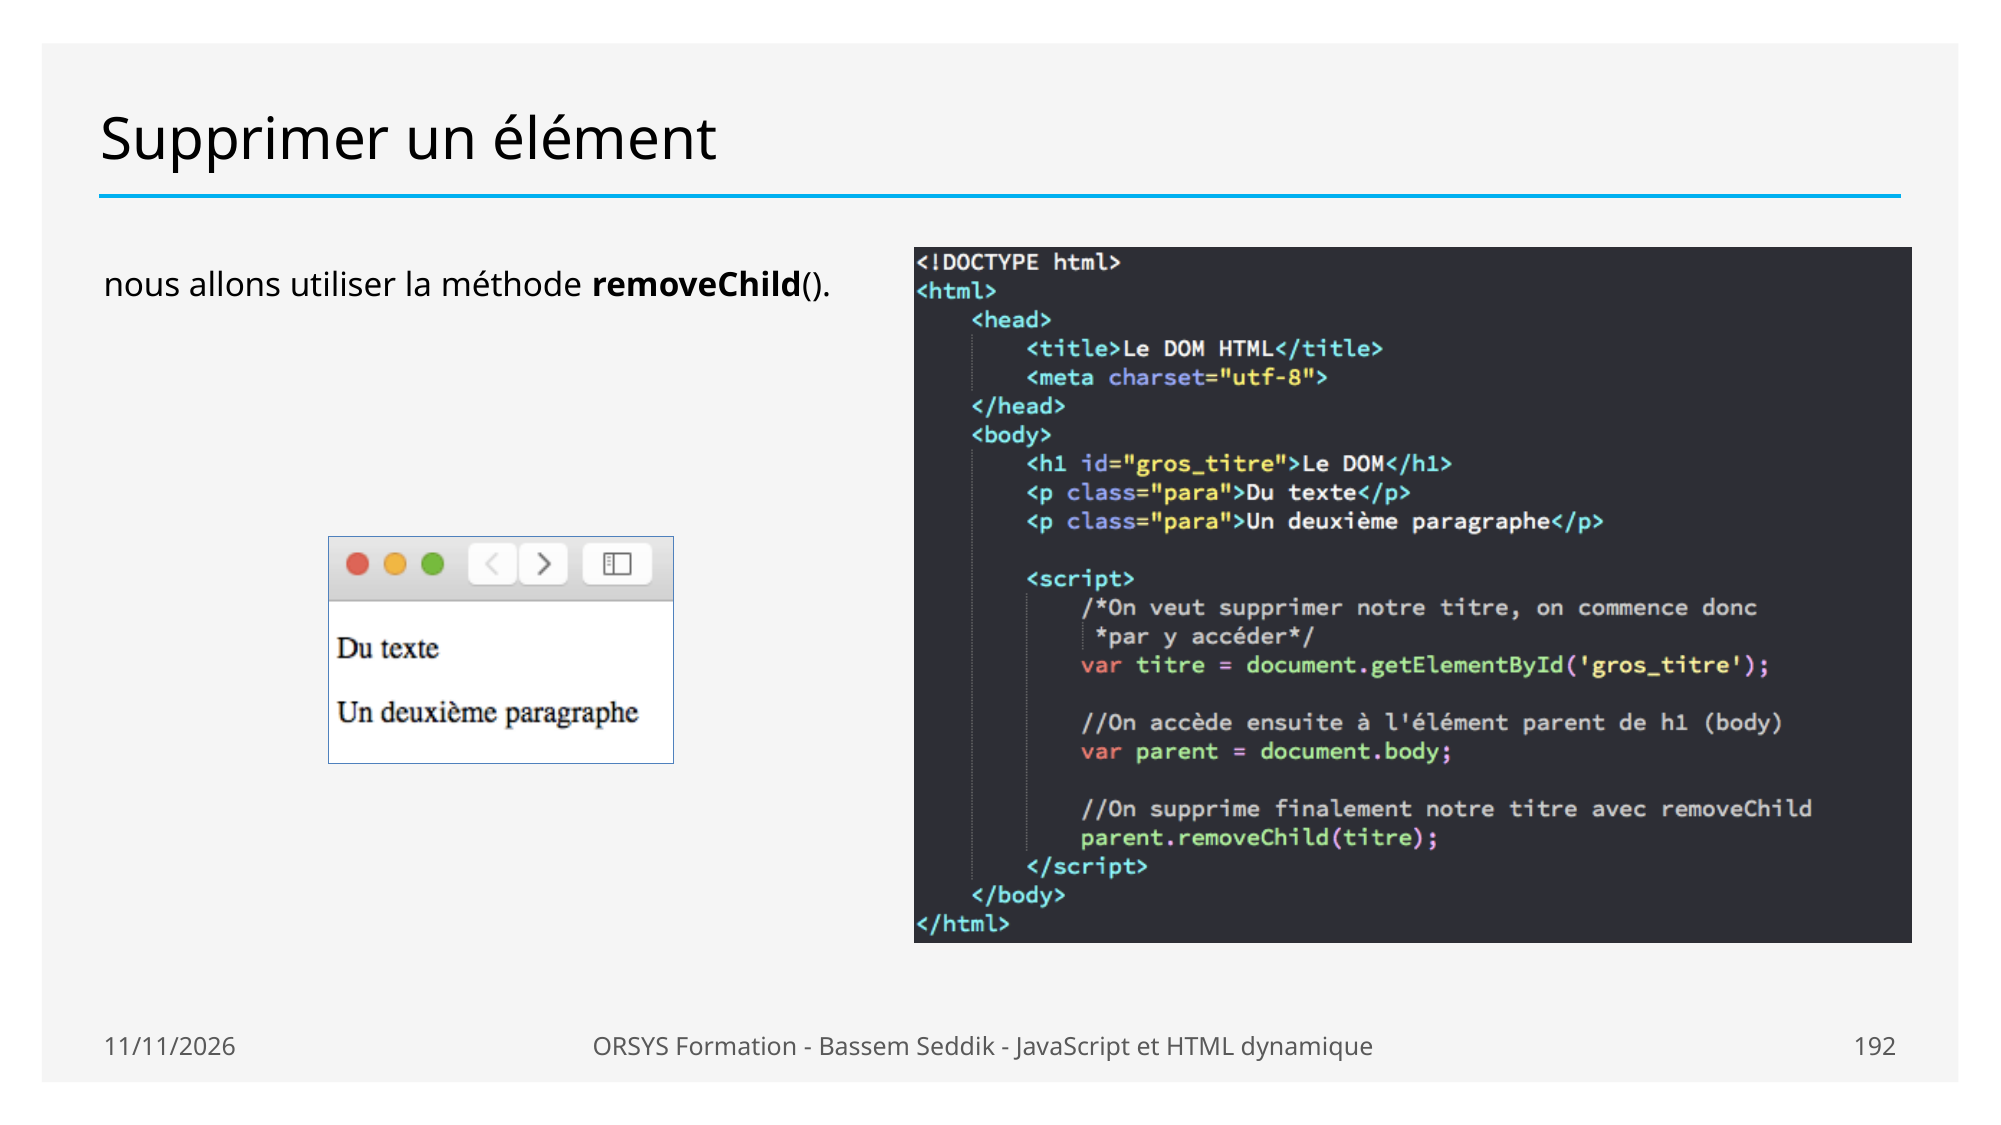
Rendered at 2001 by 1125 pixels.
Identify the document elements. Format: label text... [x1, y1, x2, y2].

footer ORSYS Formation - Bassem Seddik - JavaScript et HTML dynamique [340, 1017, 1626, 1078]
title Supprimer un élément [85, 73, 1888, 179]
list nous allons utiliser la méthode removeChild(). [88, 235, 1627, 982]
picture [914, 247, 1912, 943]
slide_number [88, 1017, 340, 1078]
picture [328, 536, 675, 764]
slide_number 192 [1626, 1017, 1912, 1078]
